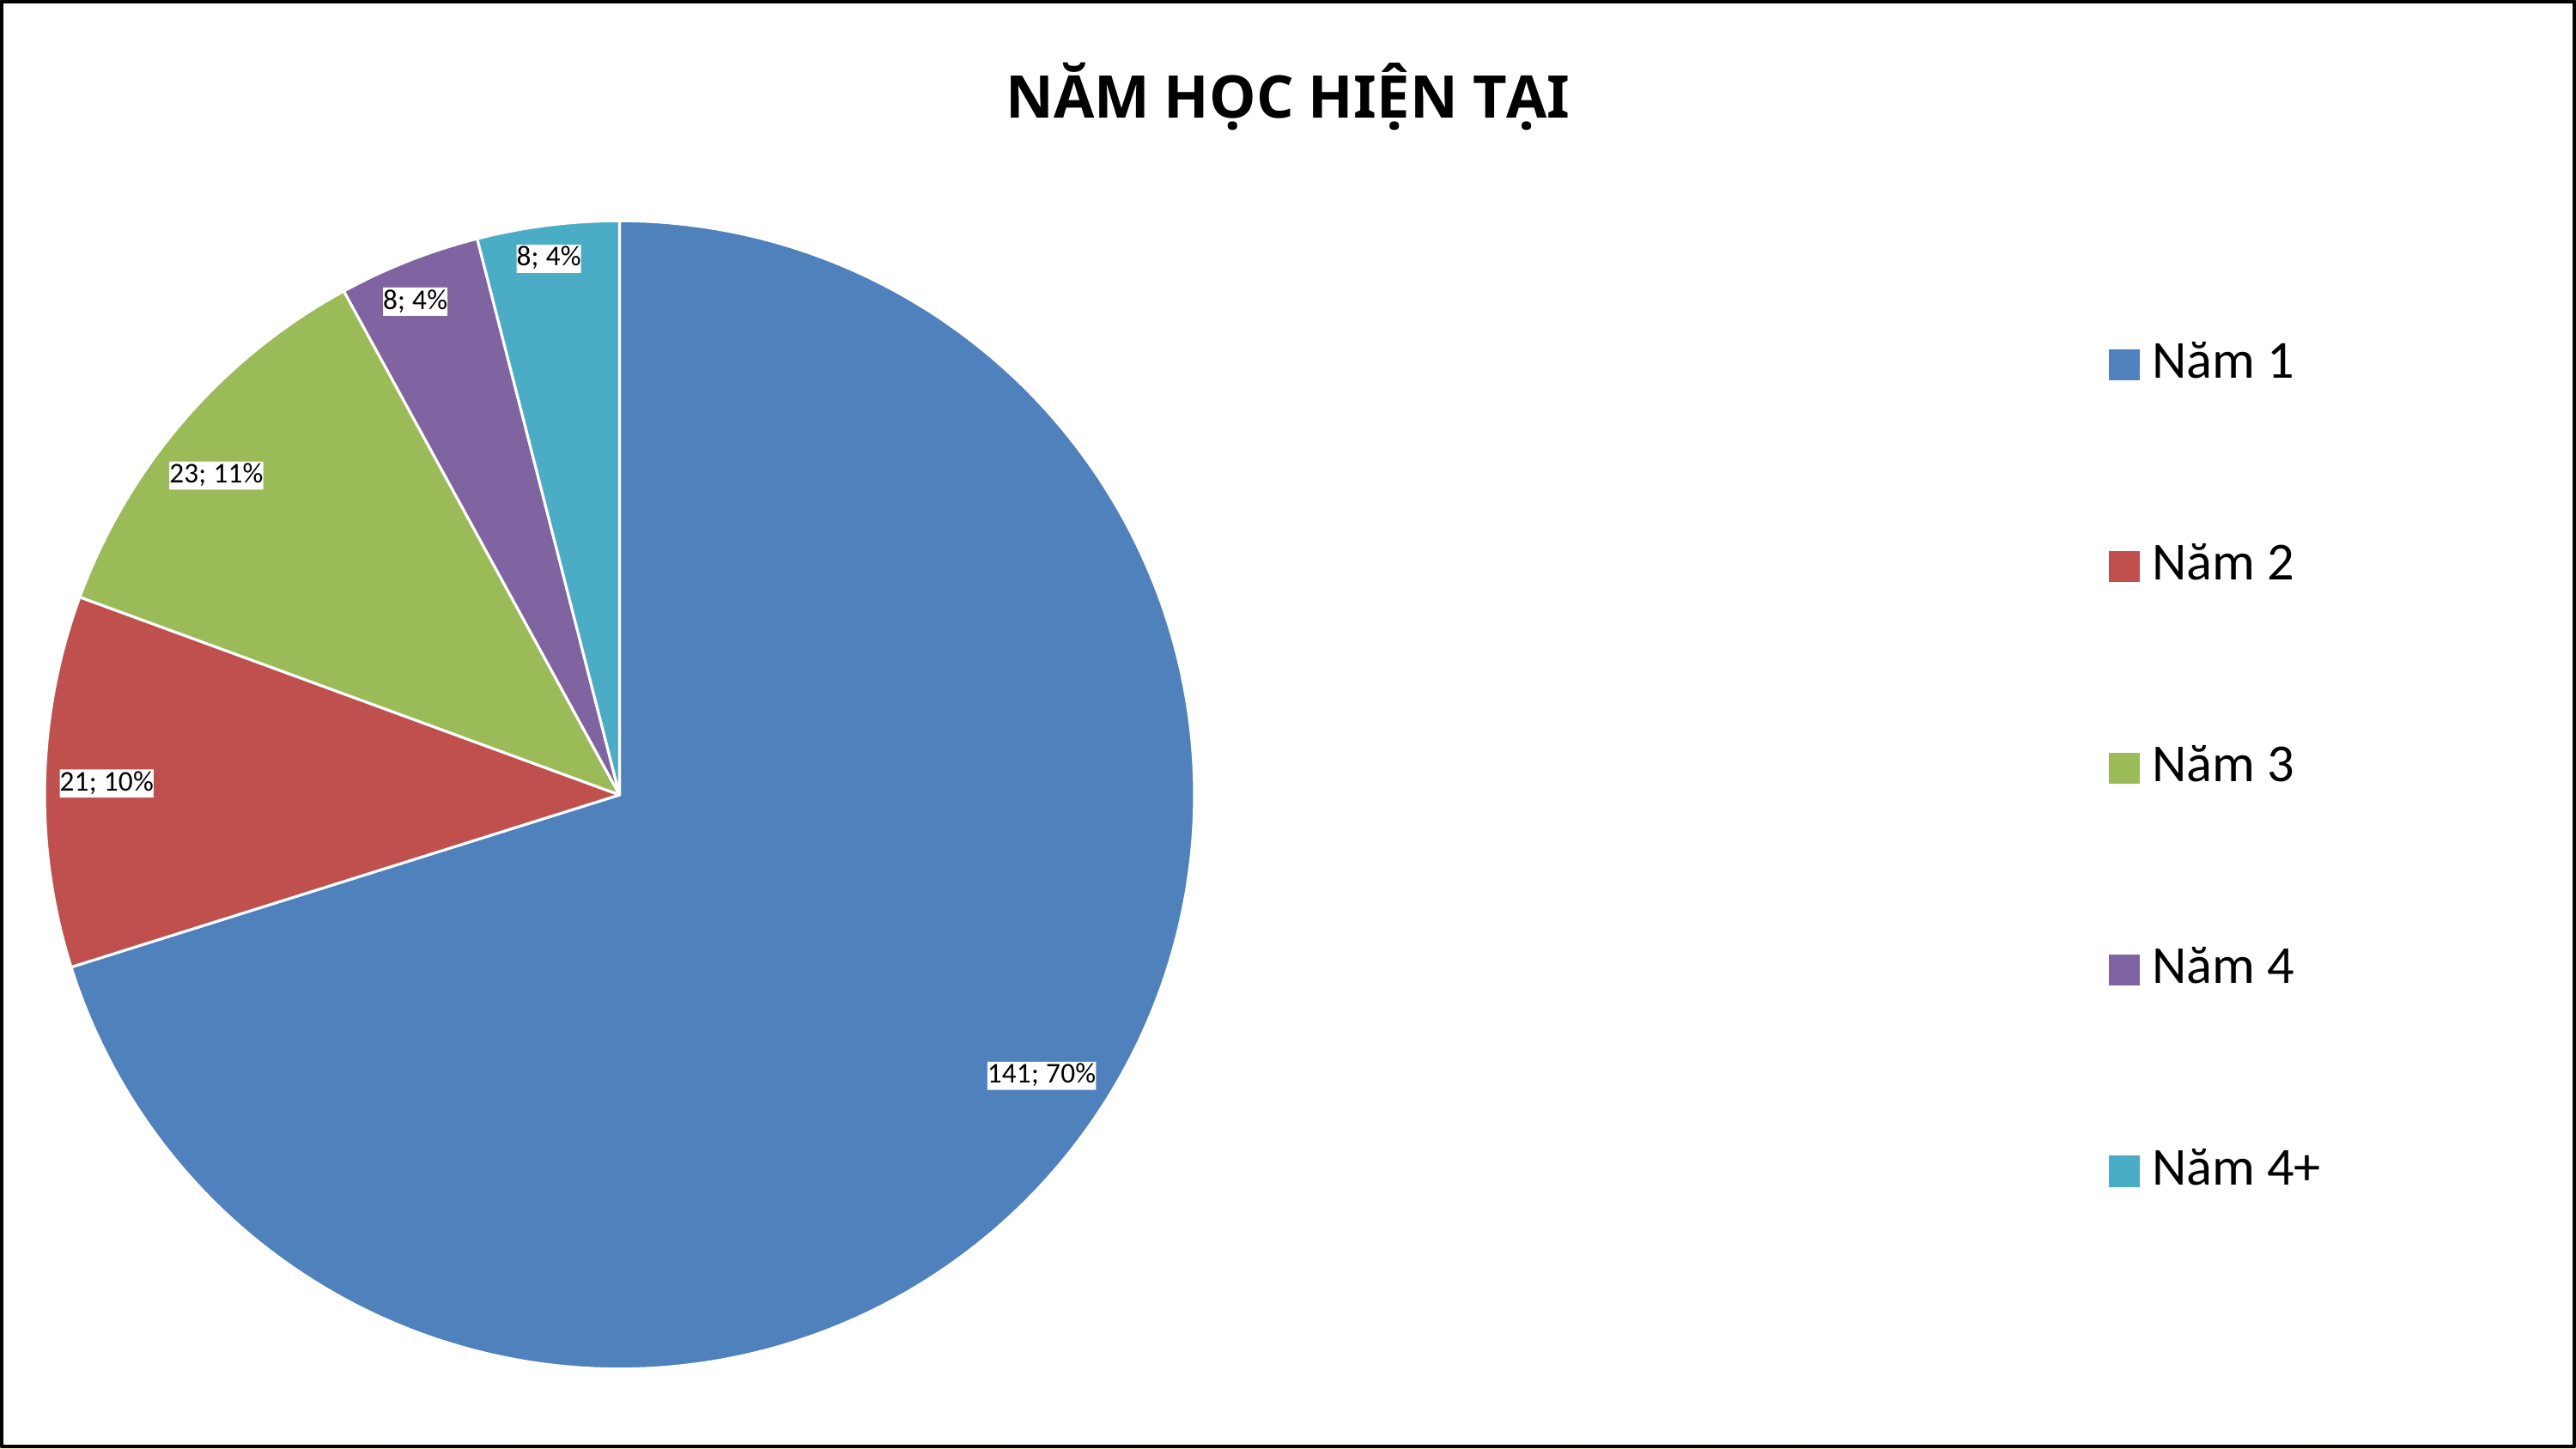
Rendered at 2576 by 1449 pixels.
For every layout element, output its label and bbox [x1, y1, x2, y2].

chart [0, 0, 2576, 1449]
